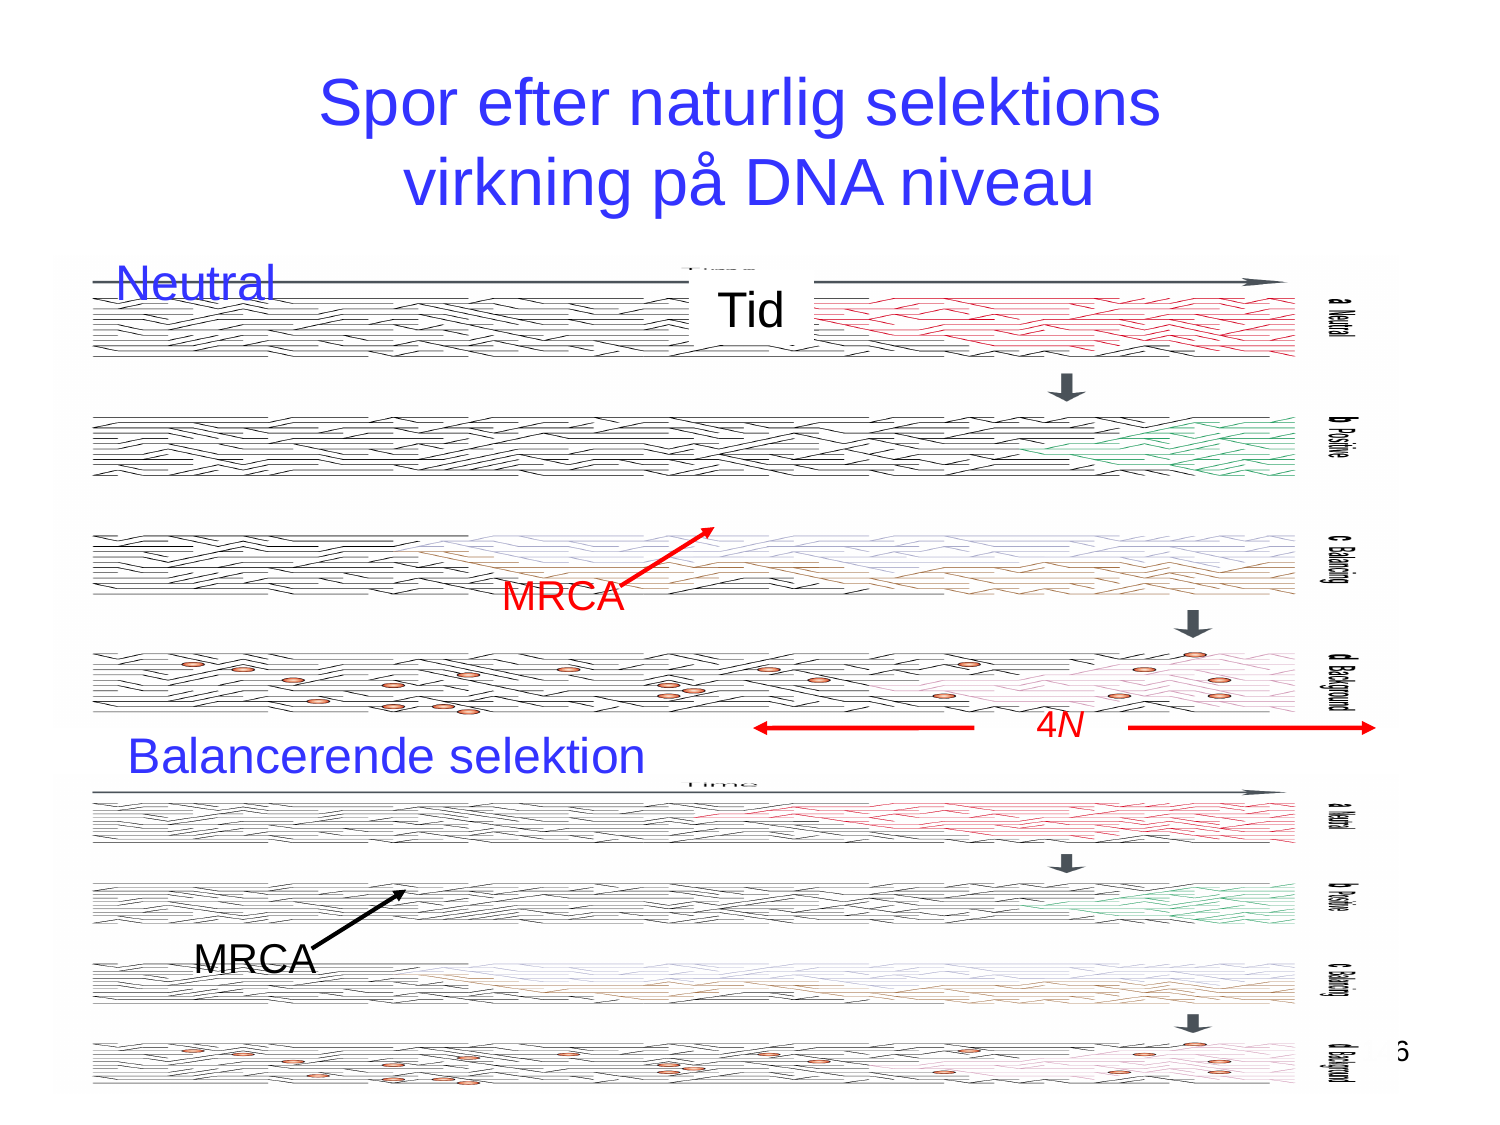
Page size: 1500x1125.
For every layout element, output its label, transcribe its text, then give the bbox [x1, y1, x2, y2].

slide_number 146 [1074, 1024, 1426, 1103]
text_box Neutral [100, 243, 292, 319]
title Spor efter naturlig selektions virkning på DNA niveau [75, 45, 484, 233]
picture [489, 0, 963, 1125]
text_box [311, 889, 407, 949]
text_box MRCA [178, 923, 332, 989]
text_box Balancerende selektion [113, 716, 484, 791]
text_box [1128, 721, 1376, 735]
text_box 4N [1021, 692, 1100, 753]
title Spor efter naturlig selektions virkning på DNA niveau [968, 45, 1425, 233]
